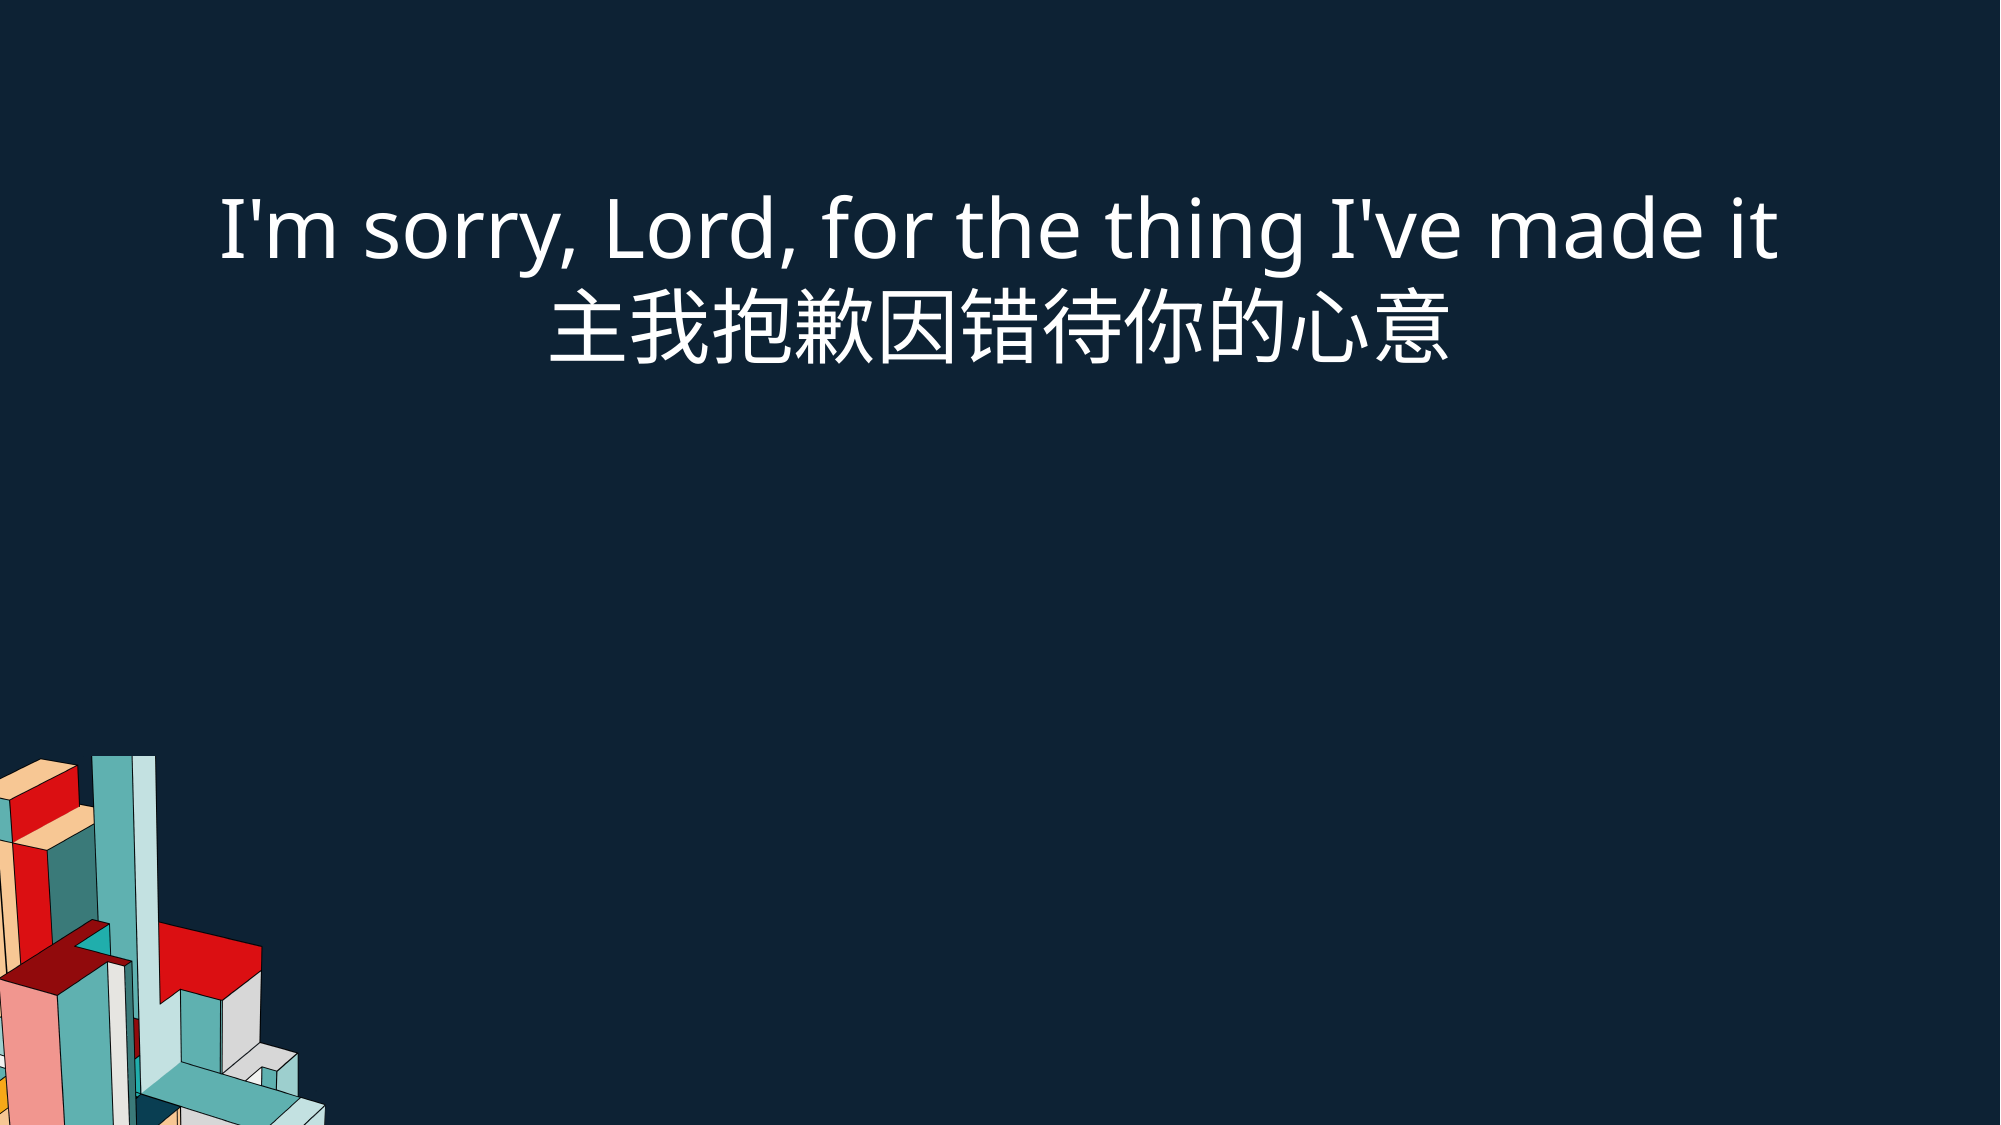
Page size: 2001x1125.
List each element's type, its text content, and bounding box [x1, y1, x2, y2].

picture [0, 756, 326, 1125]
text_box I'm sorry, Lord, for the thing I've made it 主我抱歉因错待你的心意 [99, 168, 1900, 382]
